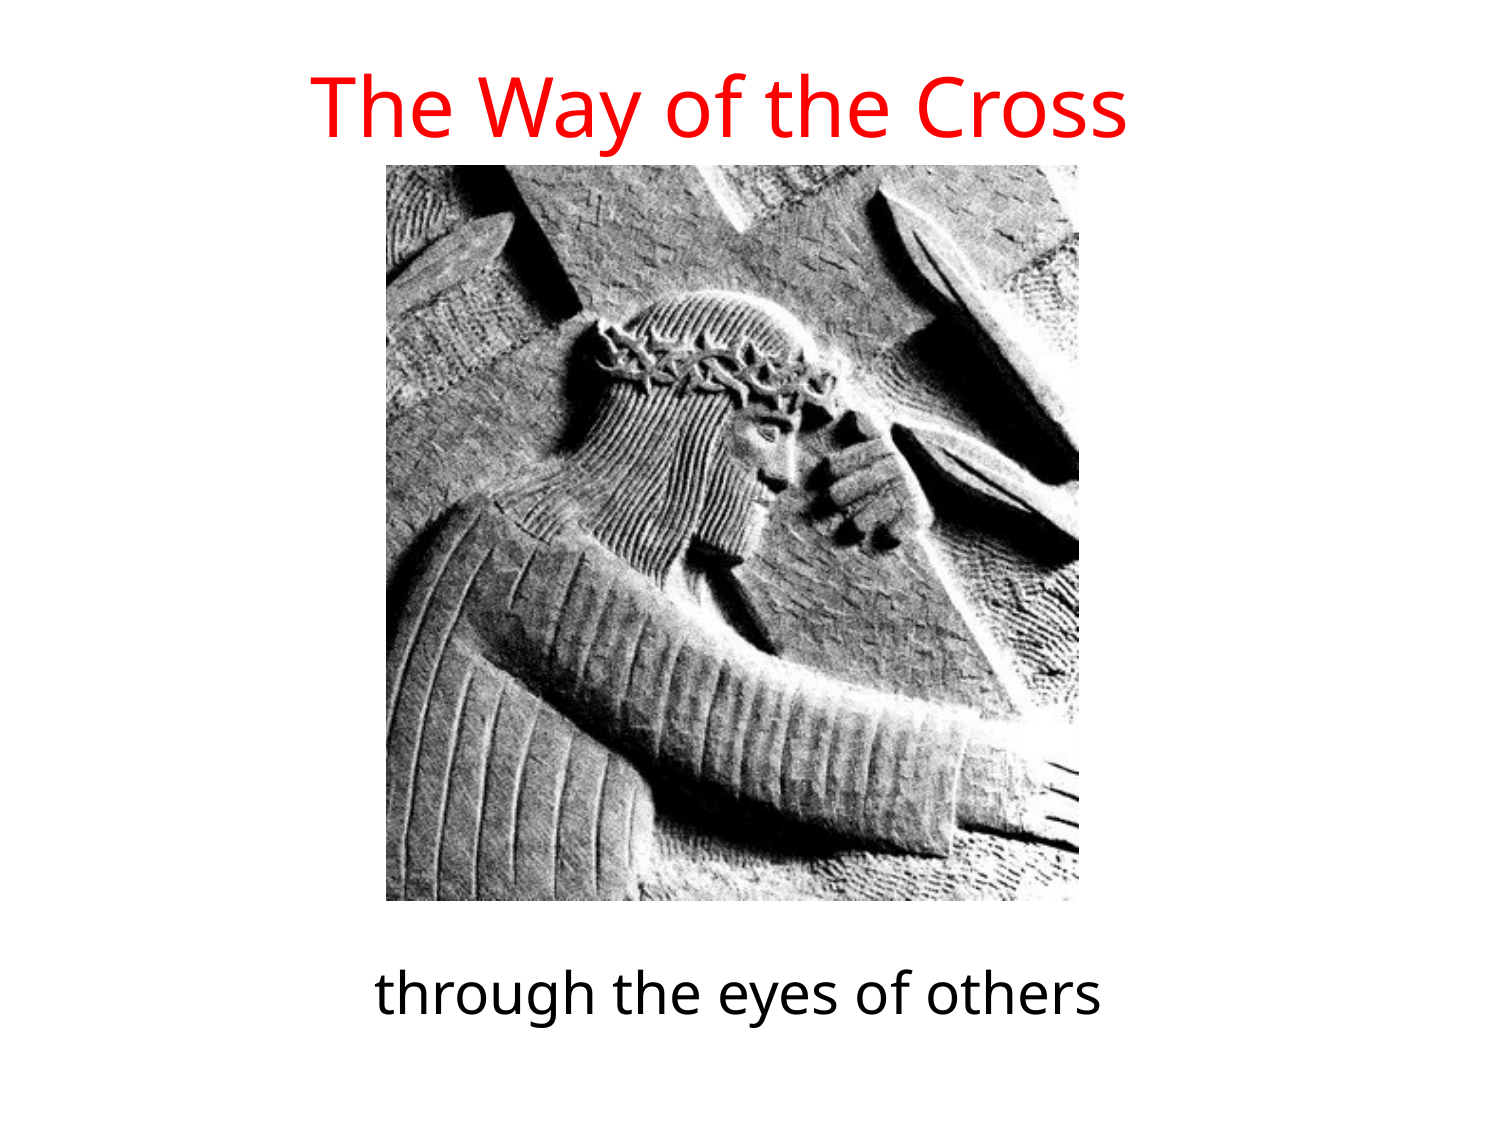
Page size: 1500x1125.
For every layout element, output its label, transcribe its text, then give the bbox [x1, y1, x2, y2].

picture [386, 165, 1079, 901]
text_box through the eyes of others [82, 949, 1395, 1034]
text_box The Way of the Cross [210, 46, 1231, 162]
